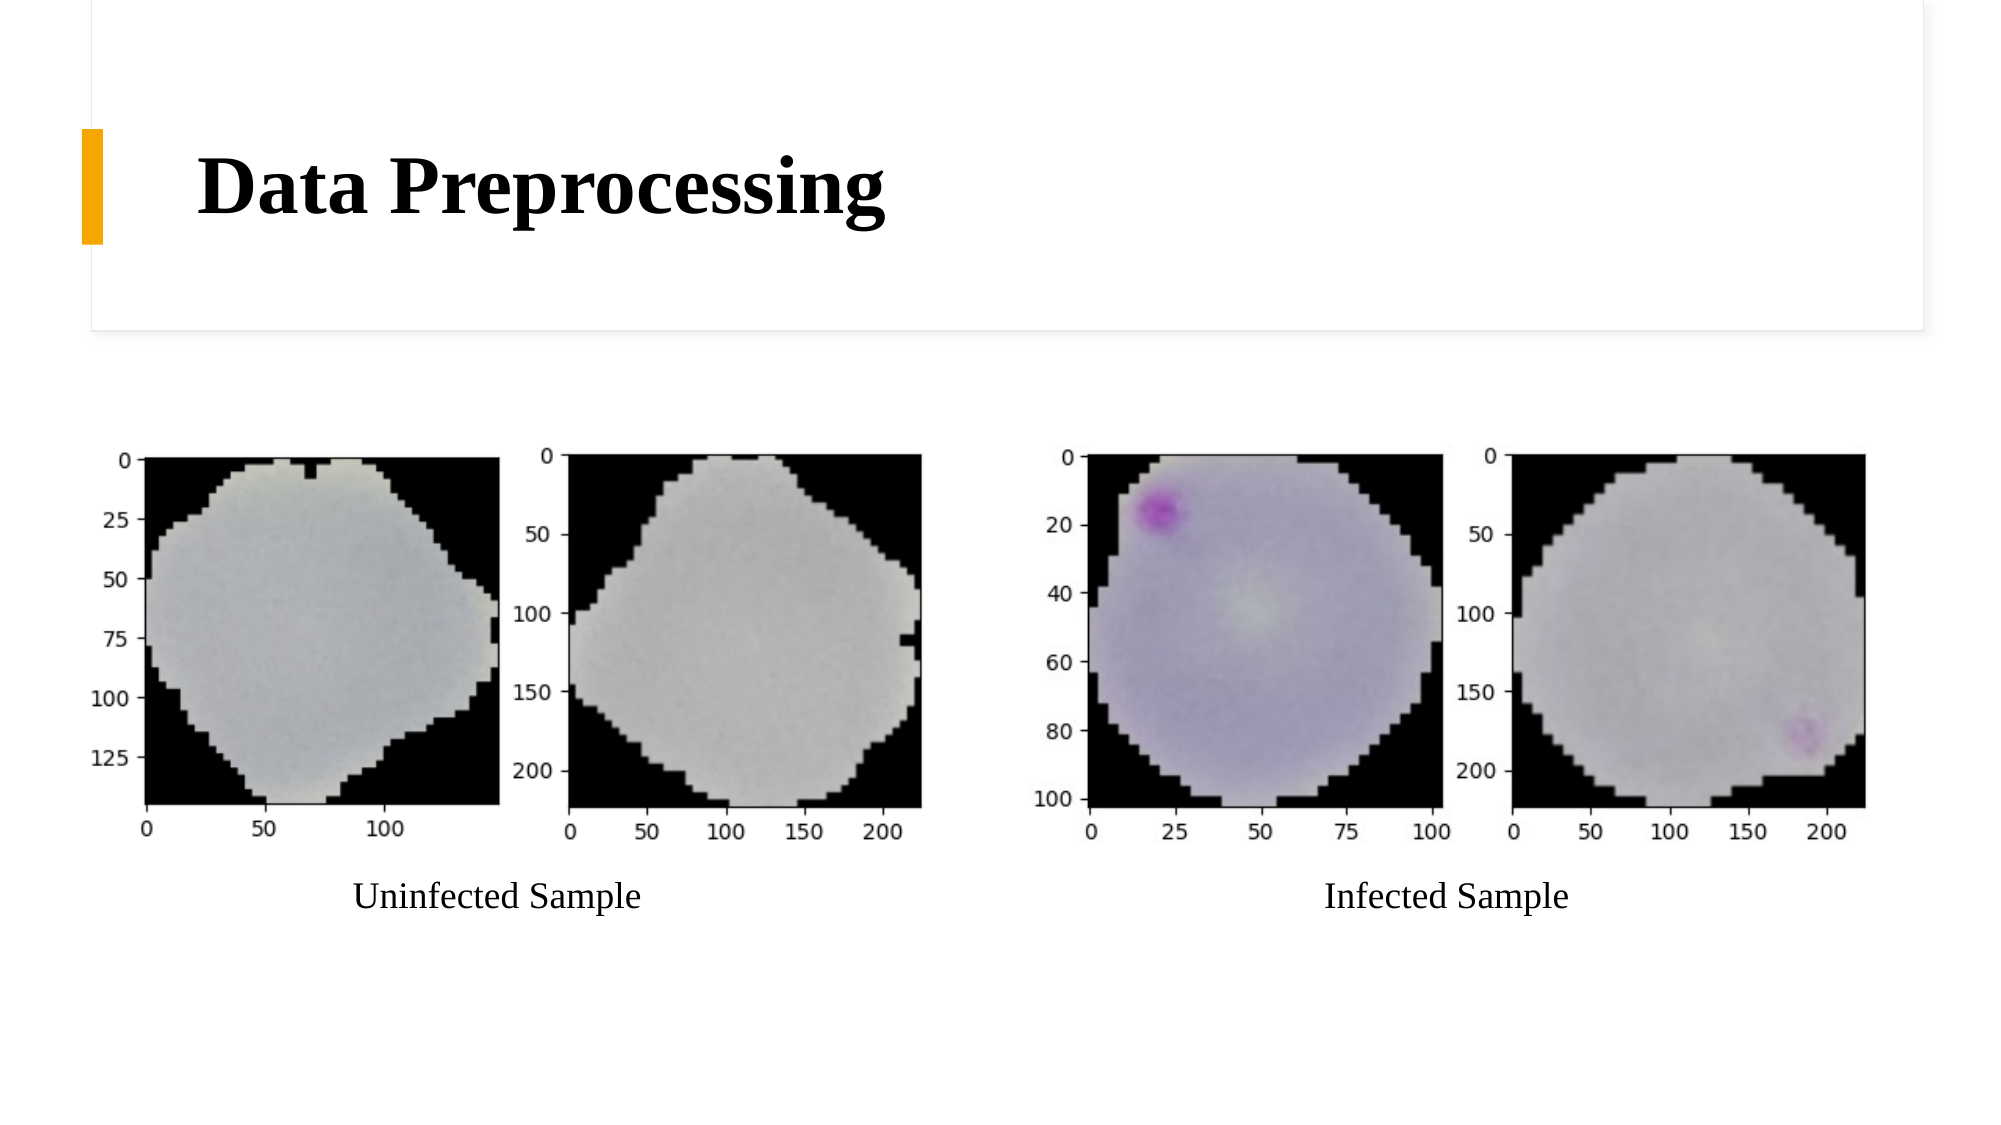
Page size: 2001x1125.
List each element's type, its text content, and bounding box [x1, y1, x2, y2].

picture [73, 431, 936, 860]
text_box Uninfected Sample [337, 863, 671, 924]
title Data Preprocessing [183, 90, 1851, 284]
picture [1016, 431, 1880, 860]
text_box Infected Sample [1309, 863, 1587, 924]
